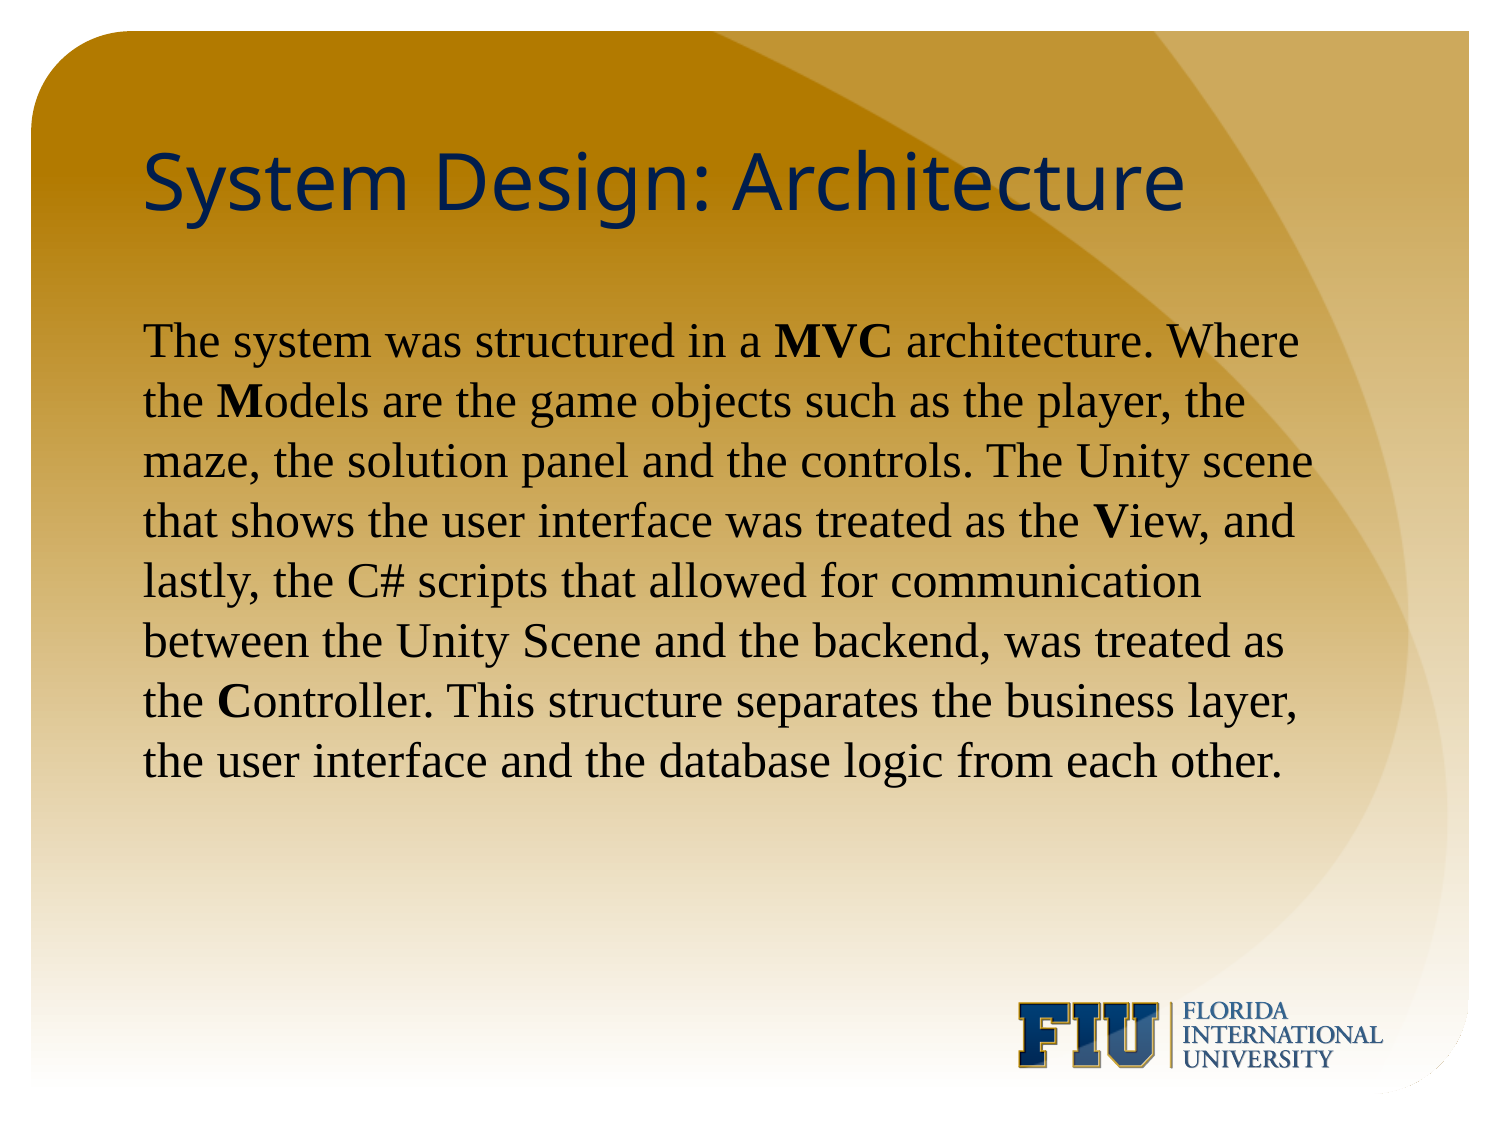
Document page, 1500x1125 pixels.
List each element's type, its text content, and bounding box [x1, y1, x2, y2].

title System Design: Architecture [127, 62, 1372, 234]
list The system was structured in a MVC architecture. Where the Models are the game objects such as the player, the maze, the solution panel and the controls. The Unity scene that shows the user interface was treated as the View, and lastly, the C# scripts that allowed for communication between the Unity Scene and the backend, was treated as the Controller. This structure separates the business layer, the user interface and the database logic from each other. [127, 299, 1372, 991]
picture [24, 30, 1473, 1094]
